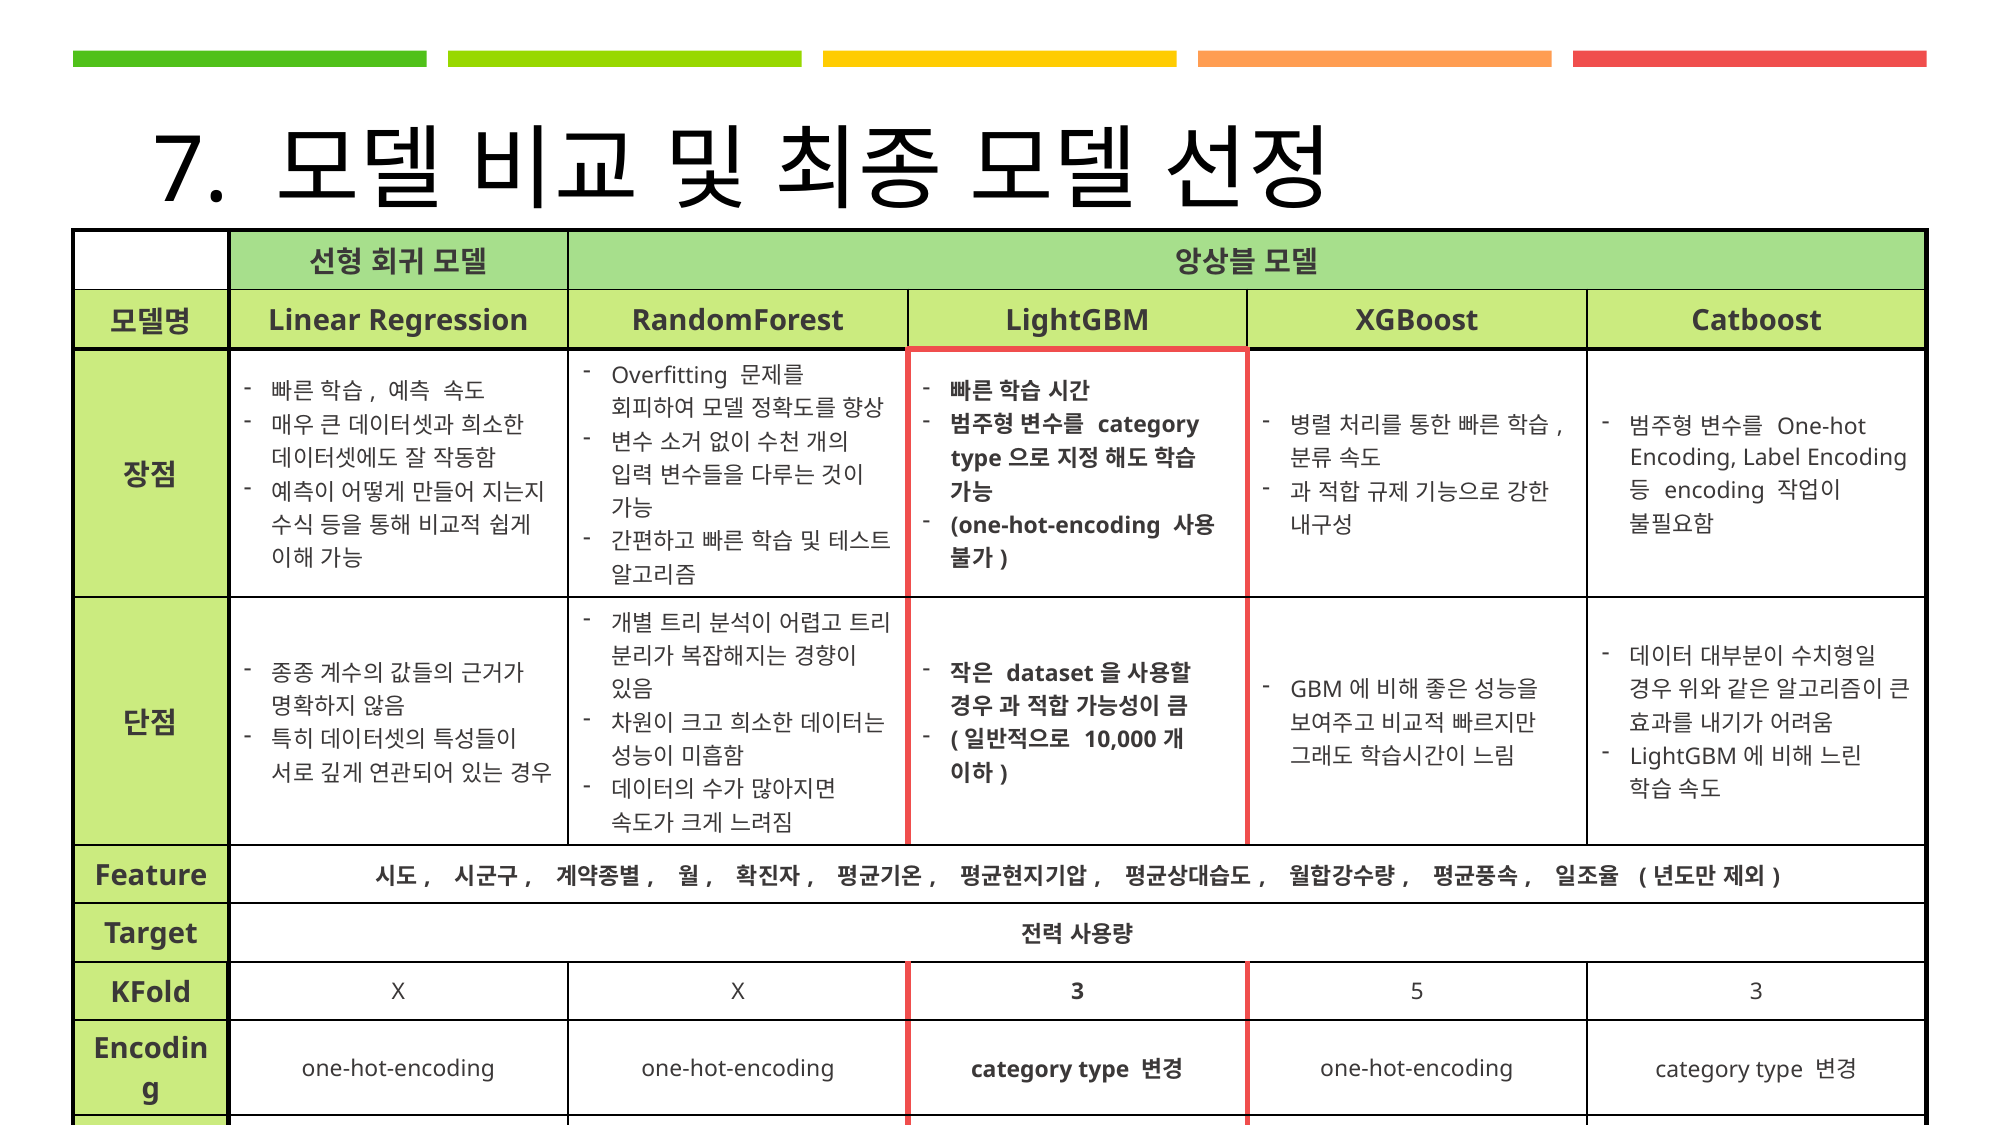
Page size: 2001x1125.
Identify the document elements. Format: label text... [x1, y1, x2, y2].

table_cell GBM에 비해 좋은 성능을 보여주고 비교적 빠르지만 그래도 학습시간이 느림 [1250, 598, 1586, 844]
table_header 선형 회귀 모델 [231, 232, 567, 289]
table_cell 작은 dataset을 사용할 경우 과 적합 가능성이 큼 (일반적으로 10,000개 이하) [911, 598, 1245, 844]
table_cell Linear Regression [231, 290, 567, 347]
table_cell 0.2 [1250, 1116, 1586, 1125]
table_cell one-hot-encoding [231, 1021, 567, 1114]
table_cell Target [75, 904, 227, 961]
table_cell Overfitting 문제를 회피하여 모델 정확도를 향상 변수 소거 없이 수천 개의 입력 변수들을 다루는 것이 가능 간편하고 빠른 학습 및 테스트 알고리즘 [569, 351, 905, 596]
table_cell 빠른 학습 시간 범주형 변수를 category type으로 지정 해도 학습 가능 (one-hot-encoding 사용 불가) [911, 352, 1245, 596]
table_cell 개별 트리 분석이 어렵고 트리 분리가 복잡해지는 경향이 있음 차원이 크고 희소한 데이터는 성능이 미흡함 데이터의 수가 많아지면 속도가 크게 느려짐 [569, 598, 905, 844]
table_cell 빠른 학습, 예측 속도 매우 큰 데이터셋과 희소한 데이터셋에도 잘 작동함 예측이 어떻게 만들어 지는지 수식 등을 통해 비교적 쉽게 이해 가능 [231, 351, 567, 596]
table_cell test size [75, 1116, 226, 1125]
table_cell 단점 [75, 598, 227, 844]
table_cell X [569, 963, 905, 1019]
table_cell 0.2 [1588, 1116, 1924, 1125]
table_cell 3 [1588, 963, 1924, 1019]
title 7. 모델 비교 및 최종 모델 선정 [137, 67, 1863, 228]
table_cell 장점 [75, 351, 227, 596]
table_cell 범주형 변수를 One-hot Encoding, Label Encoding 등 encoding 작업이 불필요함 [1588, 351, 1924, 596]
table_cell 전력 사용량 [231, 904, 1924, 961]
table_cell 3 [911, 963, 1245, 1019]
table_cell X [231, 963, 567, 1019]
table_cell category type 변경 [911, 1021, 1245, 1114]
table_cell XGBoost [1248, 290, 1586, 347]
table_cell 시도, 시군구, 계약종별, 월, 확진자, 평균기온, 평균현지기압, 평균상대습도, 월합강수량, 평균풍속, 일조율 (년도만 제외) [231, 846, 1924, 902]
table_header [75, 232, 227, 289]
table_cell RandomForest [569, 290, 907, 347]
table_cell 5 [1250, 963, 1586, 1019]
table_cell Catboost [1588, 290, 1924, 347]
table_cell KFold [75, 963, 226, 1019]
table_cell one-hot-encoding [569, 1021, 905, 1114]
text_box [73, 50, 1927, 67]
table_cell LightGBM [909, 290, 1246, 346]
table_cell 종종 계수의 값들의 근거가 명확하지 않음 특히 데이터셋의 특성들이 서로 깊게 연관되어 있는 경우 [231, 598, 567, 844]
table_cell Feature [75, 846, 227, 902]
table_cell one-hot-encoding [1250, 1021, 1586, 1114]
table_cell category type 변경 [1588, 1021, 1924, 1114]
table_cell 데이터 대부분이 수치형일 경우 위와 같은 알고리즘이 큰 효과를 내기가 어려움 LightGBM에 비해 느린 학습 속도 [1588, 598, 1924, 844]
table_cell 0.2 [911, 1116, 1245, 1125]
table_header 앙상블 모델 [569, 232, 1924, 289]
table_cell 0.2 [231, 1116, 567, 1125]
table_cell Encoding [75, 1021, 226, 1114]
table_cell 병렬 처리를 통한 빠른 학습, 분류 속도 과 적합 규제 기능으로 강한 내구성 [1250, 351, 1586, 596]
table_cell 0.2 [569, 1116, 905, 1125]
table_cell 모델명 [75, 290, 227, 347]
